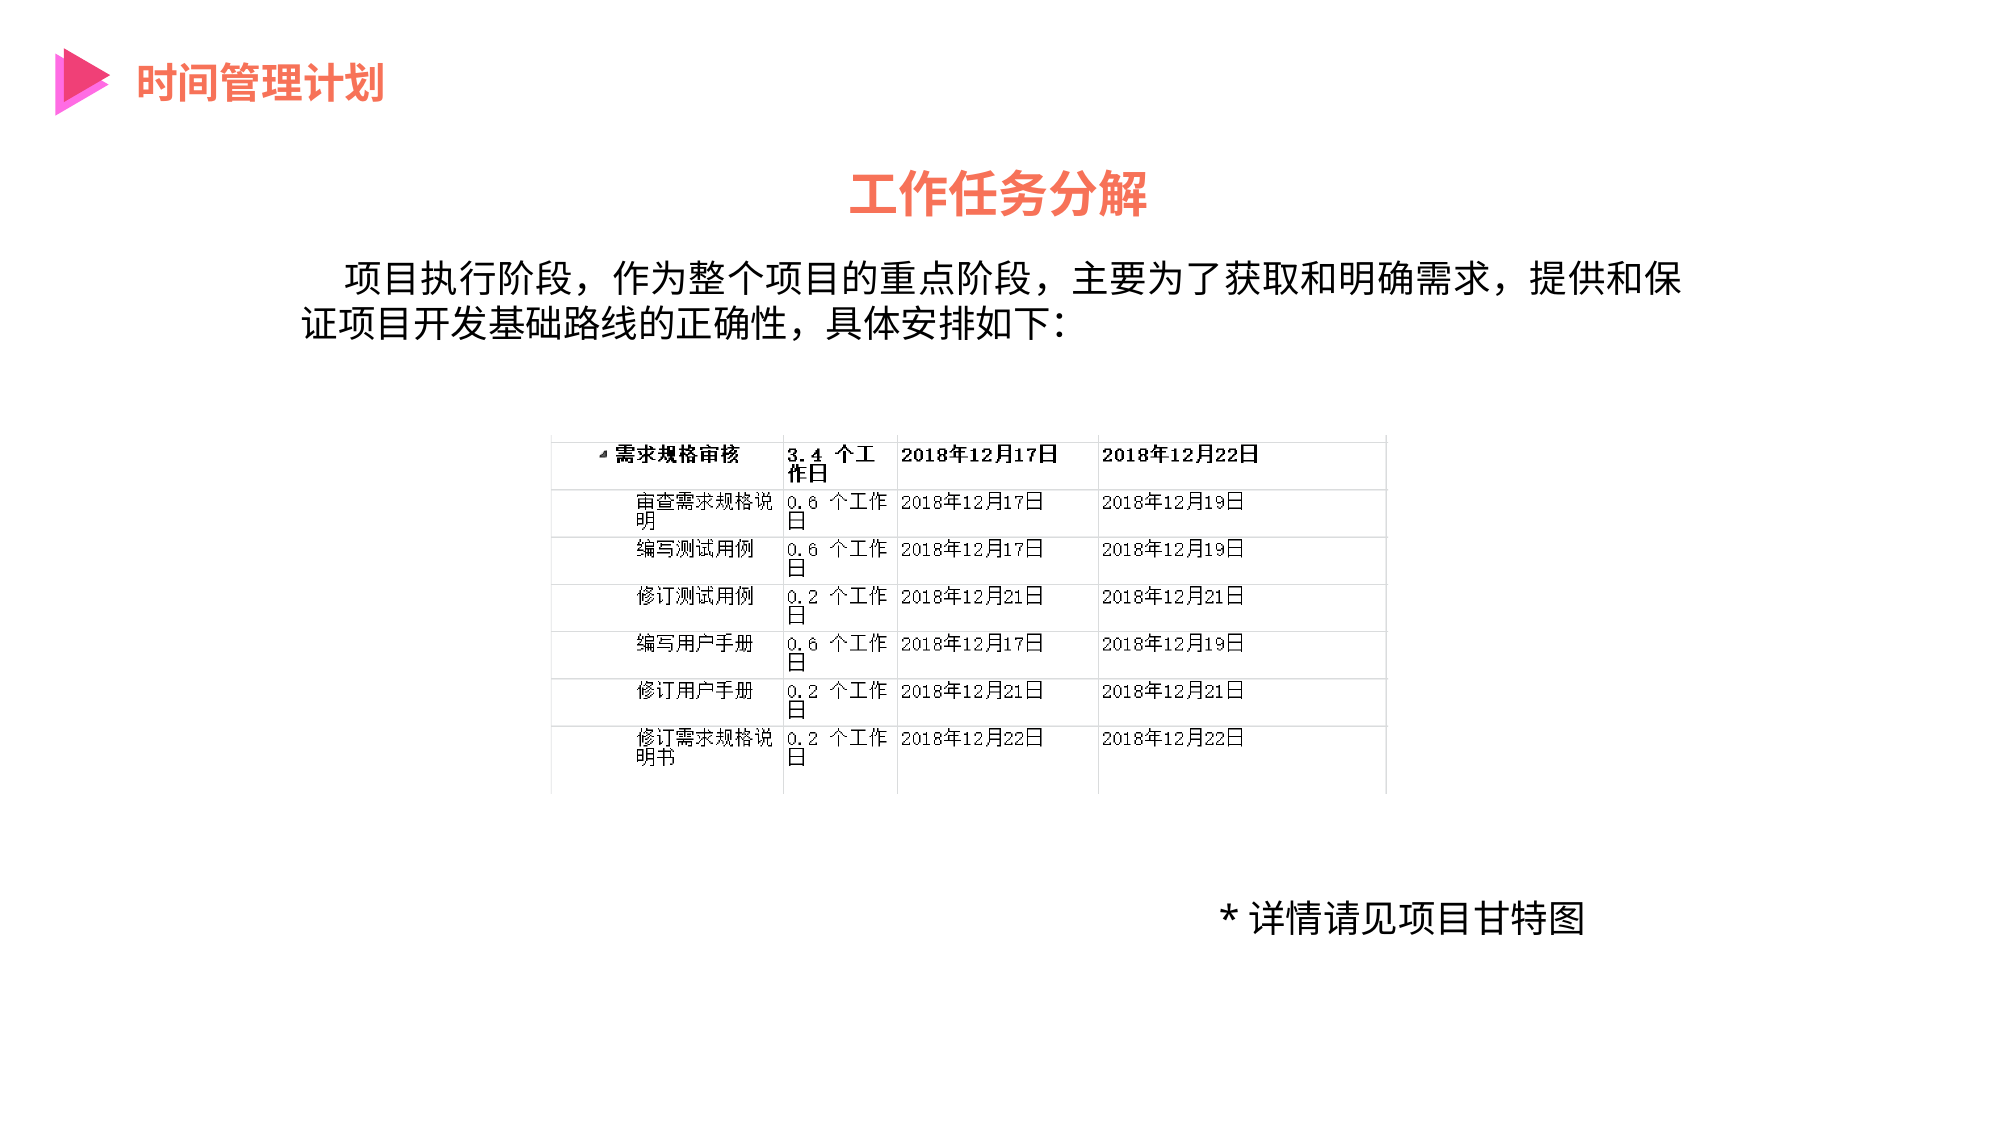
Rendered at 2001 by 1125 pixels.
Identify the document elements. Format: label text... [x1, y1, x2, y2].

text_box 项目执行阶段，作为整个项目的重点阶段，主要为了获取和明确需求，提供和保证项目开发基础路线的正确性，具体安排如下： [242, 247, 1697, 353]
text_box *详情请见项目甘特图 [1203, 887, 1601, 948]
picture [550, 435, 1389, 794]
text_box 工作任务分解 [707, 155, 1289, 230]
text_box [55, 48, 111, 116]
text_box 时间管理计划 [121, 48, 455, 114]
